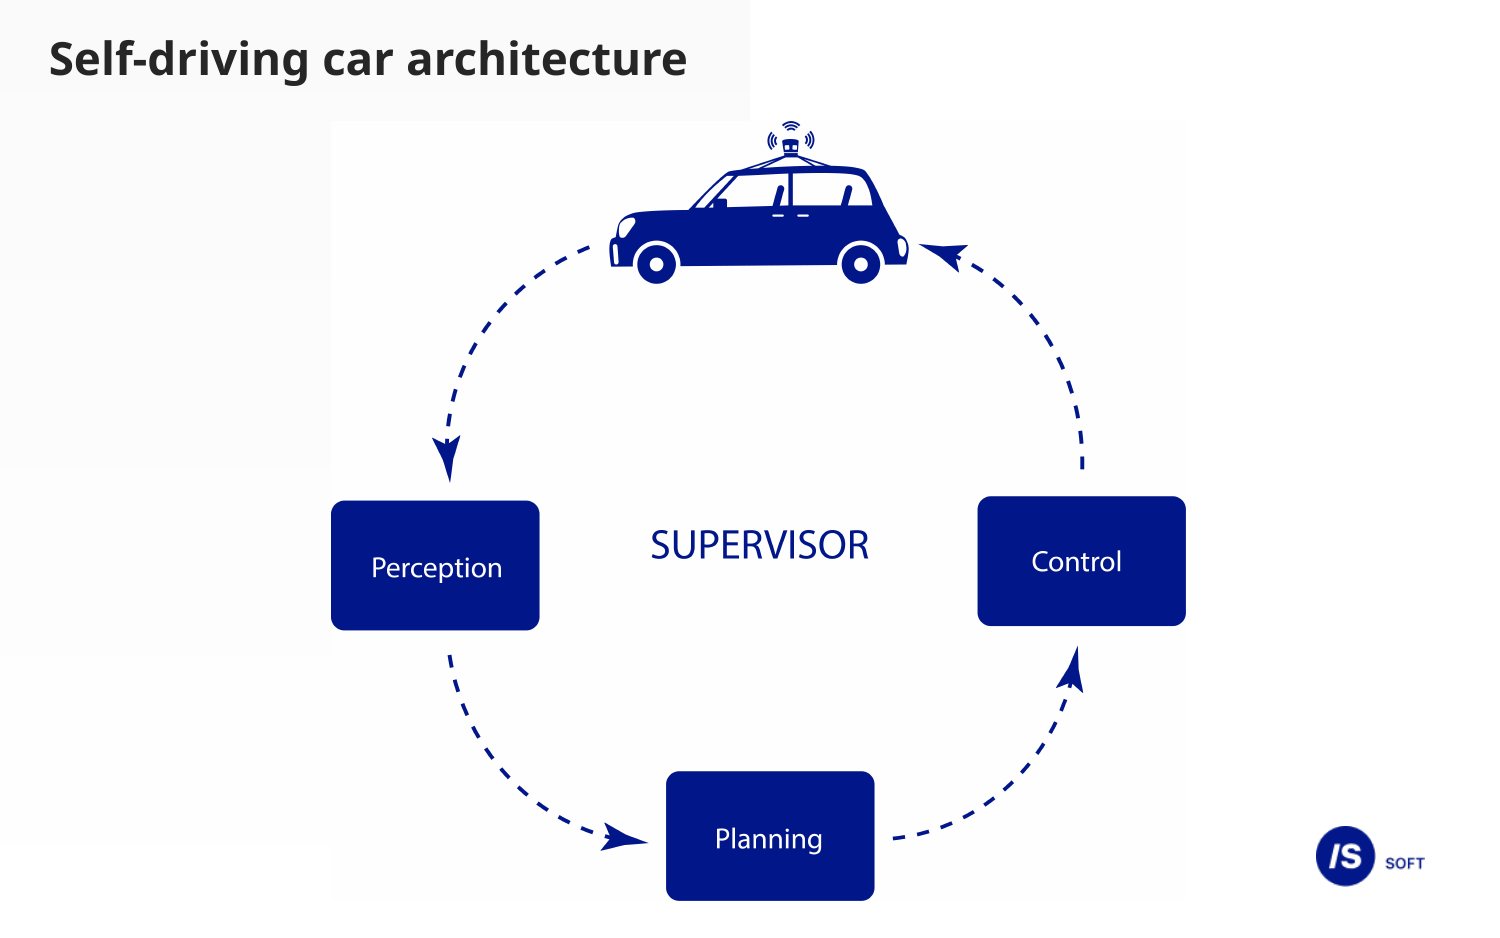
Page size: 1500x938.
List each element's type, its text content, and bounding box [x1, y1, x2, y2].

picture [331, 121, 1186, 901]
picture [1316, 826, 1425, 887]
text_box Self-driving car architecture [33, 28, 1256, 94]
